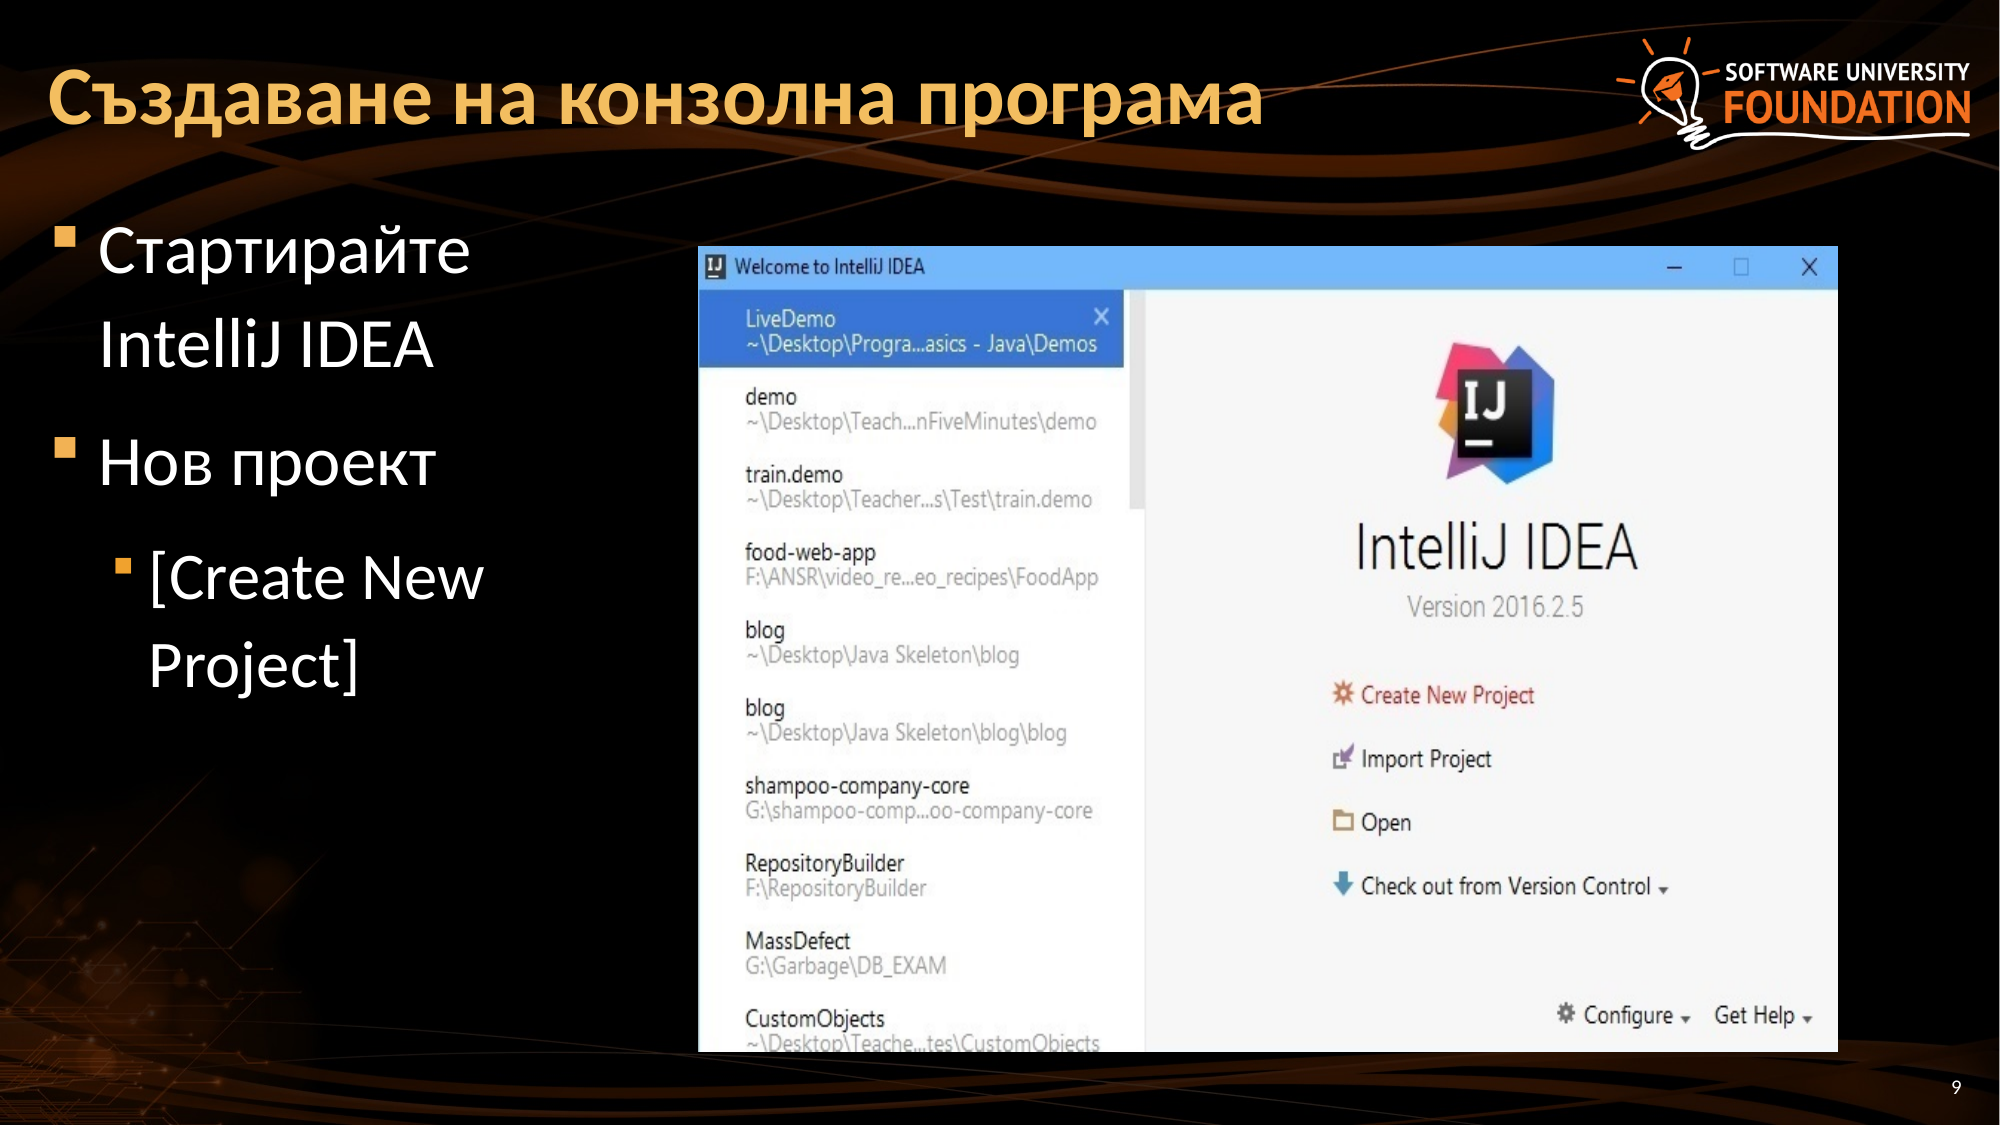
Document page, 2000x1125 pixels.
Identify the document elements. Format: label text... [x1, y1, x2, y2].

slide_number 9 [1897, 1070, 1968, 1103]
title Създаване на конзолна програма [30, 6, 1602, 189]
list Стартирайте IntelliJ IDEA Нов проект [Create New Project] [31, 189, 650, 1103]
picture [0, 0, 2000, 1125]
